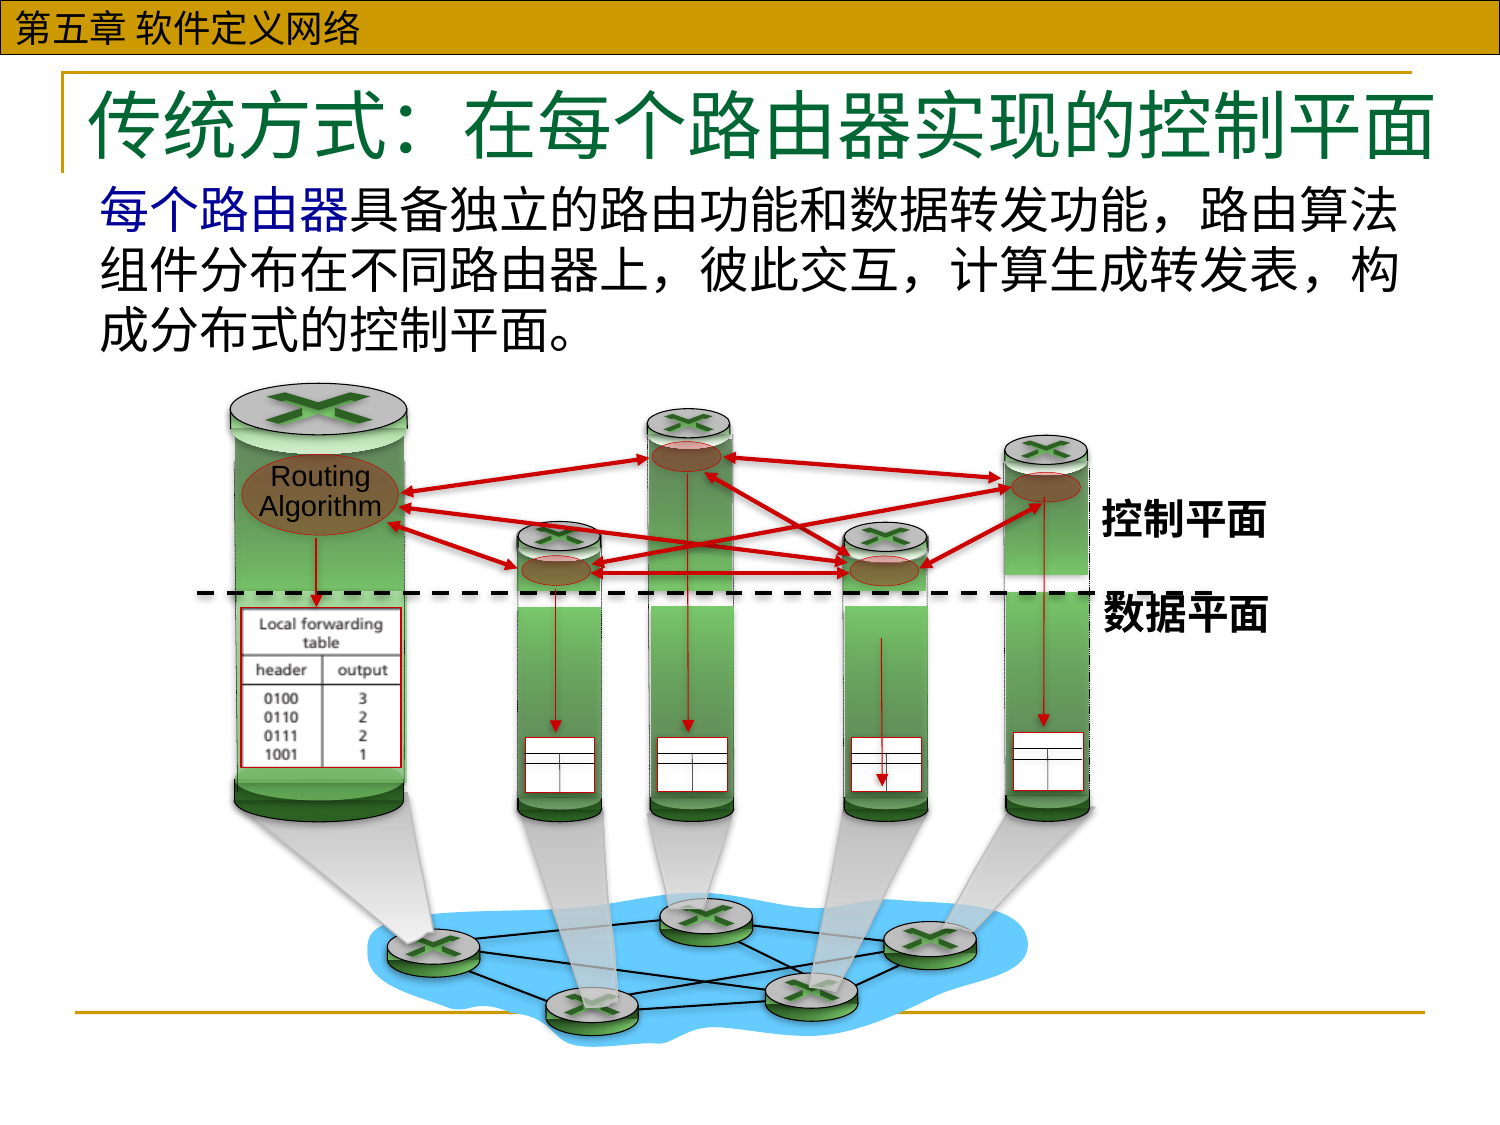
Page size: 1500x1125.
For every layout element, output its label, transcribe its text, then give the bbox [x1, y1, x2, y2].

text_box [197, 504, 311, 651]
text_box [241, 608, 313, 793]
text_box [229, 382, 1095, 503]
text_box 传统方式：在每个路由器实现的控制平面 [72, 70, 1453, 176]
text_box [229, 659, 1095, 1008]
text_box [241, 441, 1081, 503]
text_box 每个路由器具备独立的路由功能和数据转发功能，路由算法组件分布在不同路由器上，彼此交互，计算生成转发表，构成分布式的控制平面。 [84, 171, 1432, 367]
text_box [1049, 504, 1287, 651]
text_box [316, 473, 1045, 787]
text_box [545, 1016, 639, 1036]
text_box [765, 1016, 859, 1022]
text_box [638, 1016, 892, 1044]
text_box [1047, 608, 1084, 793]
